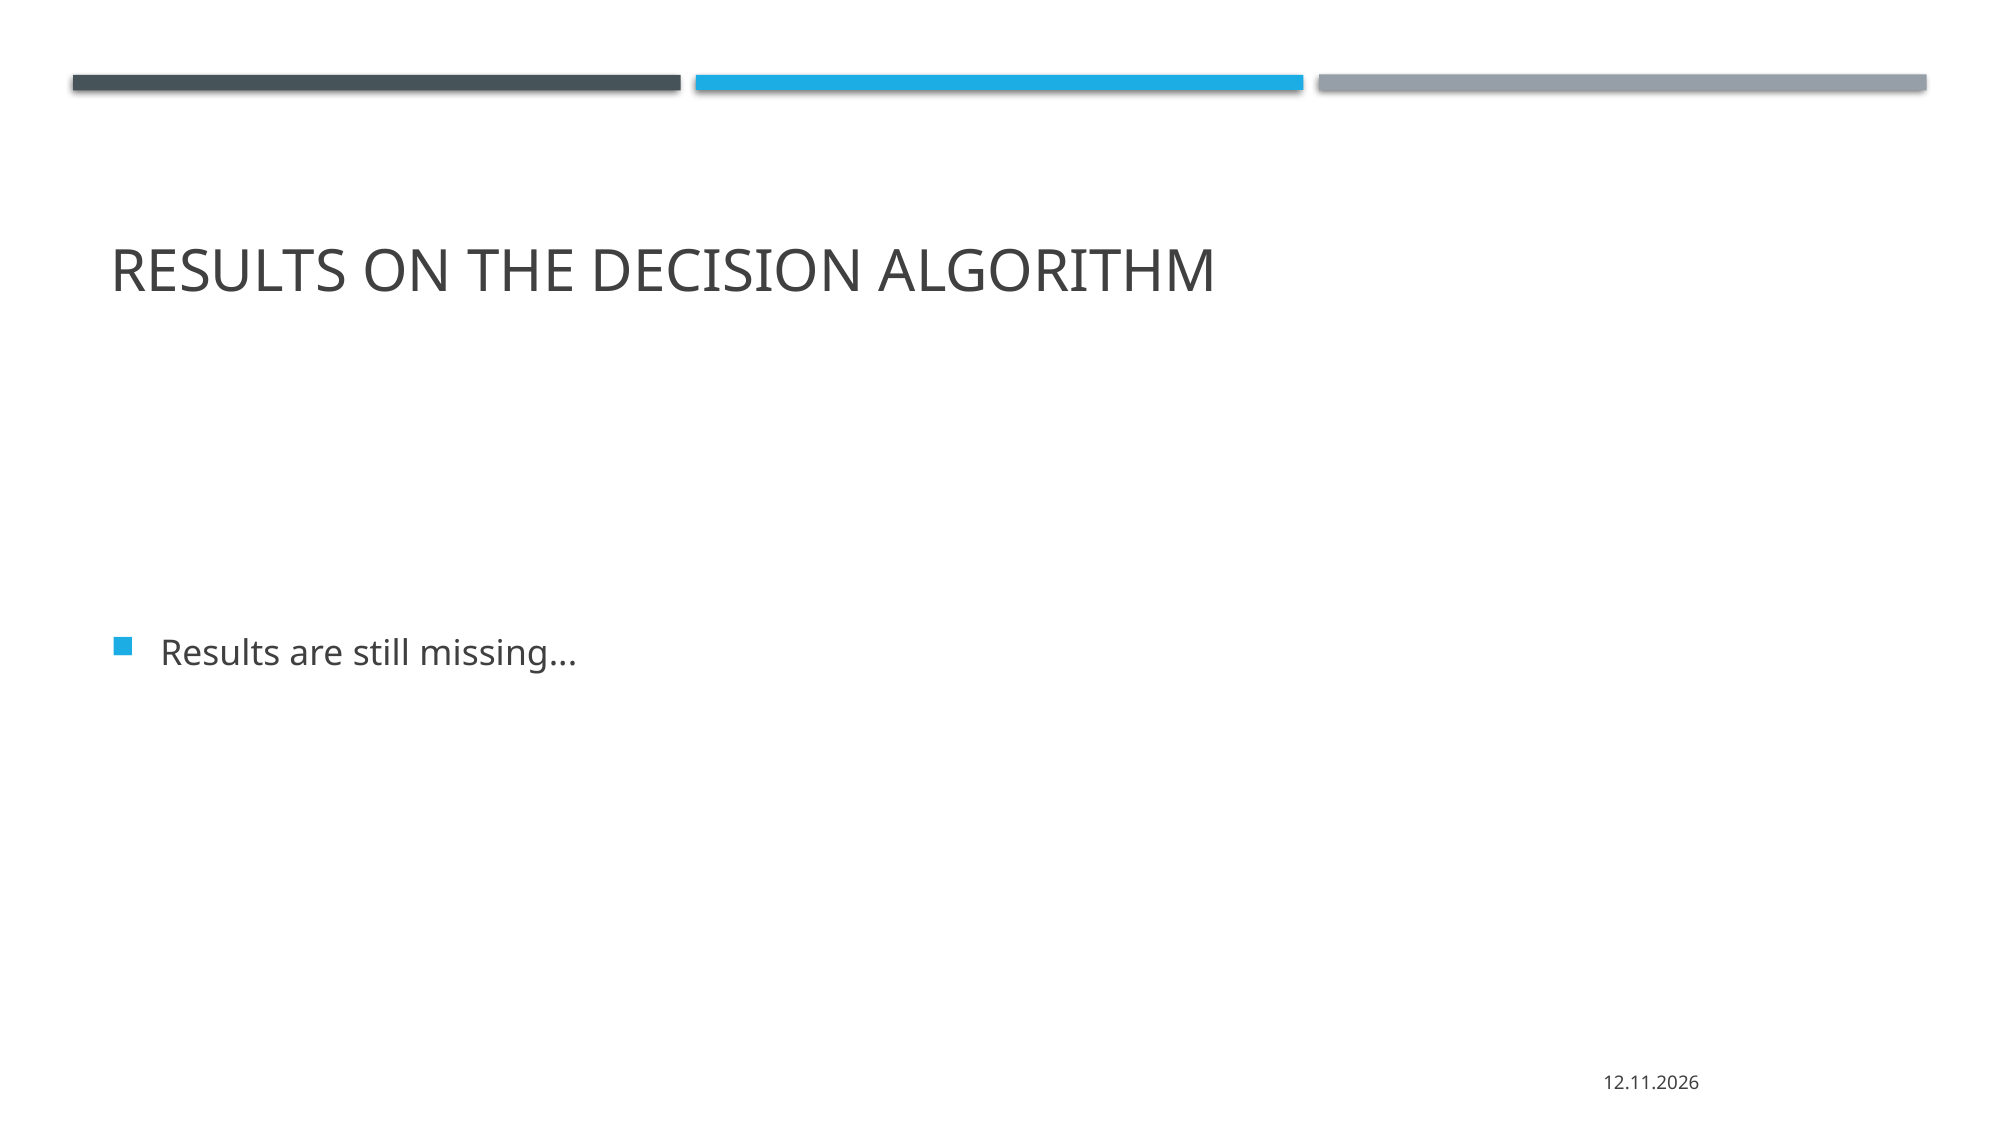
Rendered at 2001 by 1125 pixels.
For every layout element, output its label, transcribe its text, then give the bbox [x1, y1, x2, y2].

title Results on the decision algorithm [95, 115, 1905, 311]
list Results are still missing... [95, 383, 1905, 981]
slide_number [1247, 1053, 1715, 1114]
